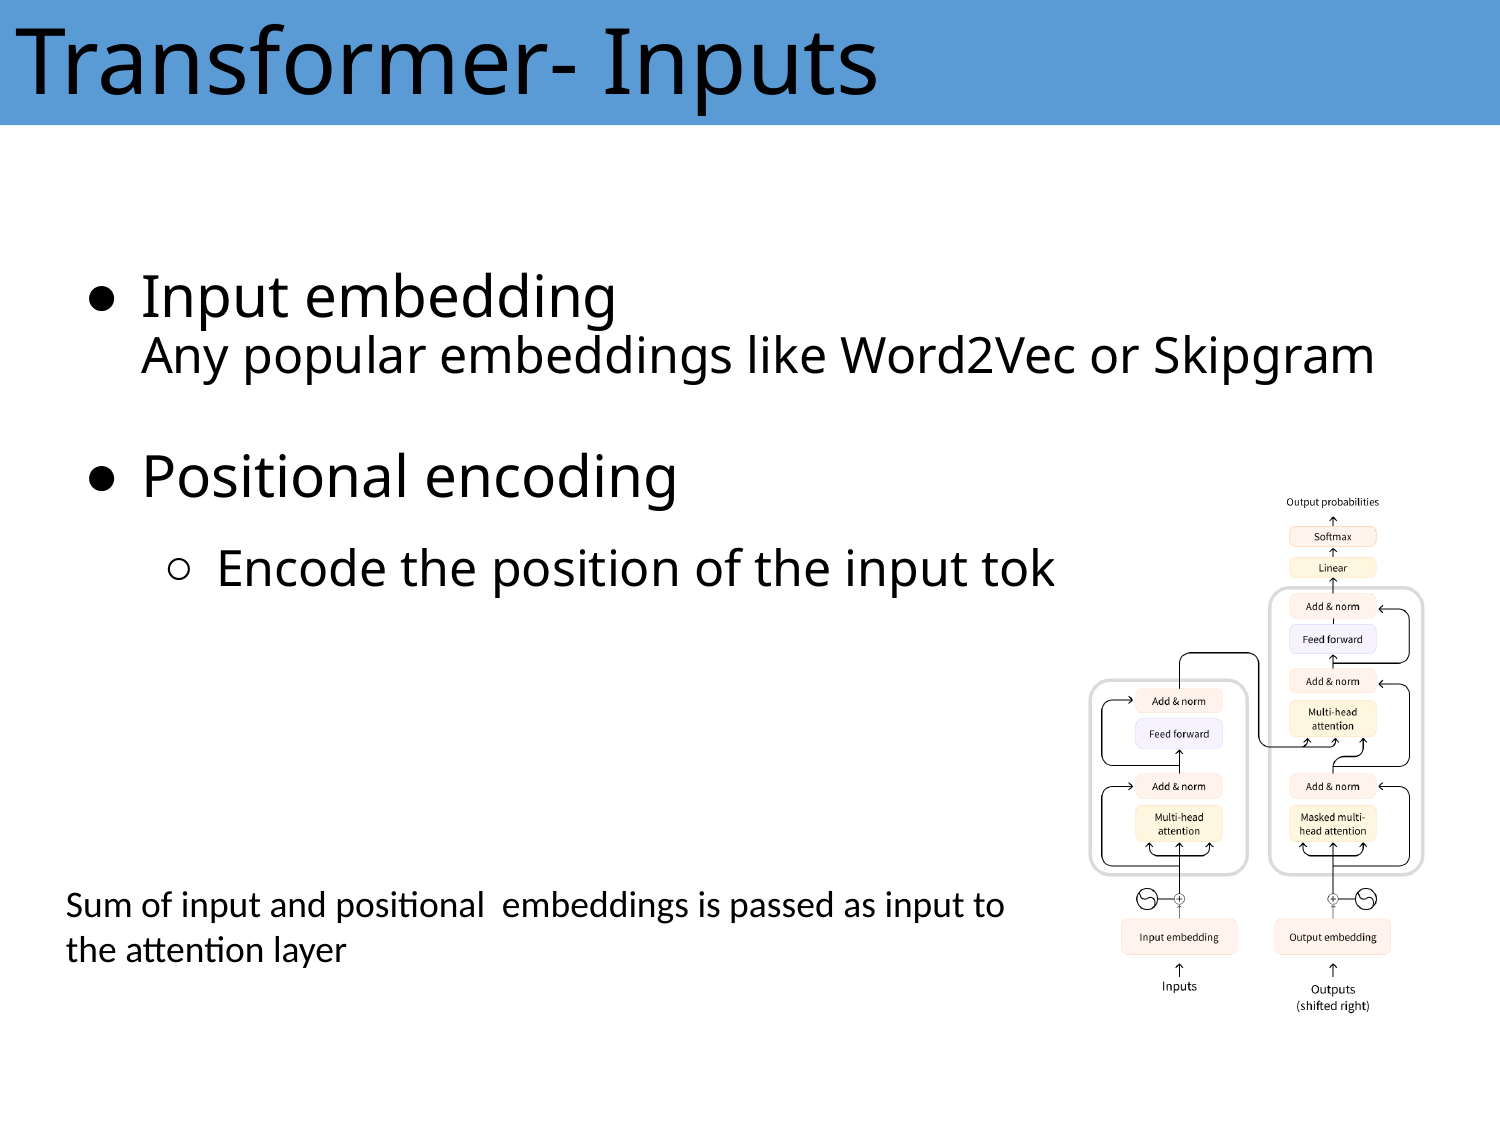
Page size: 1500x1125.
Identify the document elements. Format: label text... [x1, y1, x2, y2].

title Transformer- Inputs [0, 0, 1500, 126]
list Input embedding Any popular embeddings like Word2Vec or Skipgram Positional encoding Encode the position of the input token [51, 252, 1449, 1000]
text_box Sum of input and positional embeddings is passed as input to the attention layer [51, 872, 1033, 978]
picture [1054, 449, 1449, 1059]
